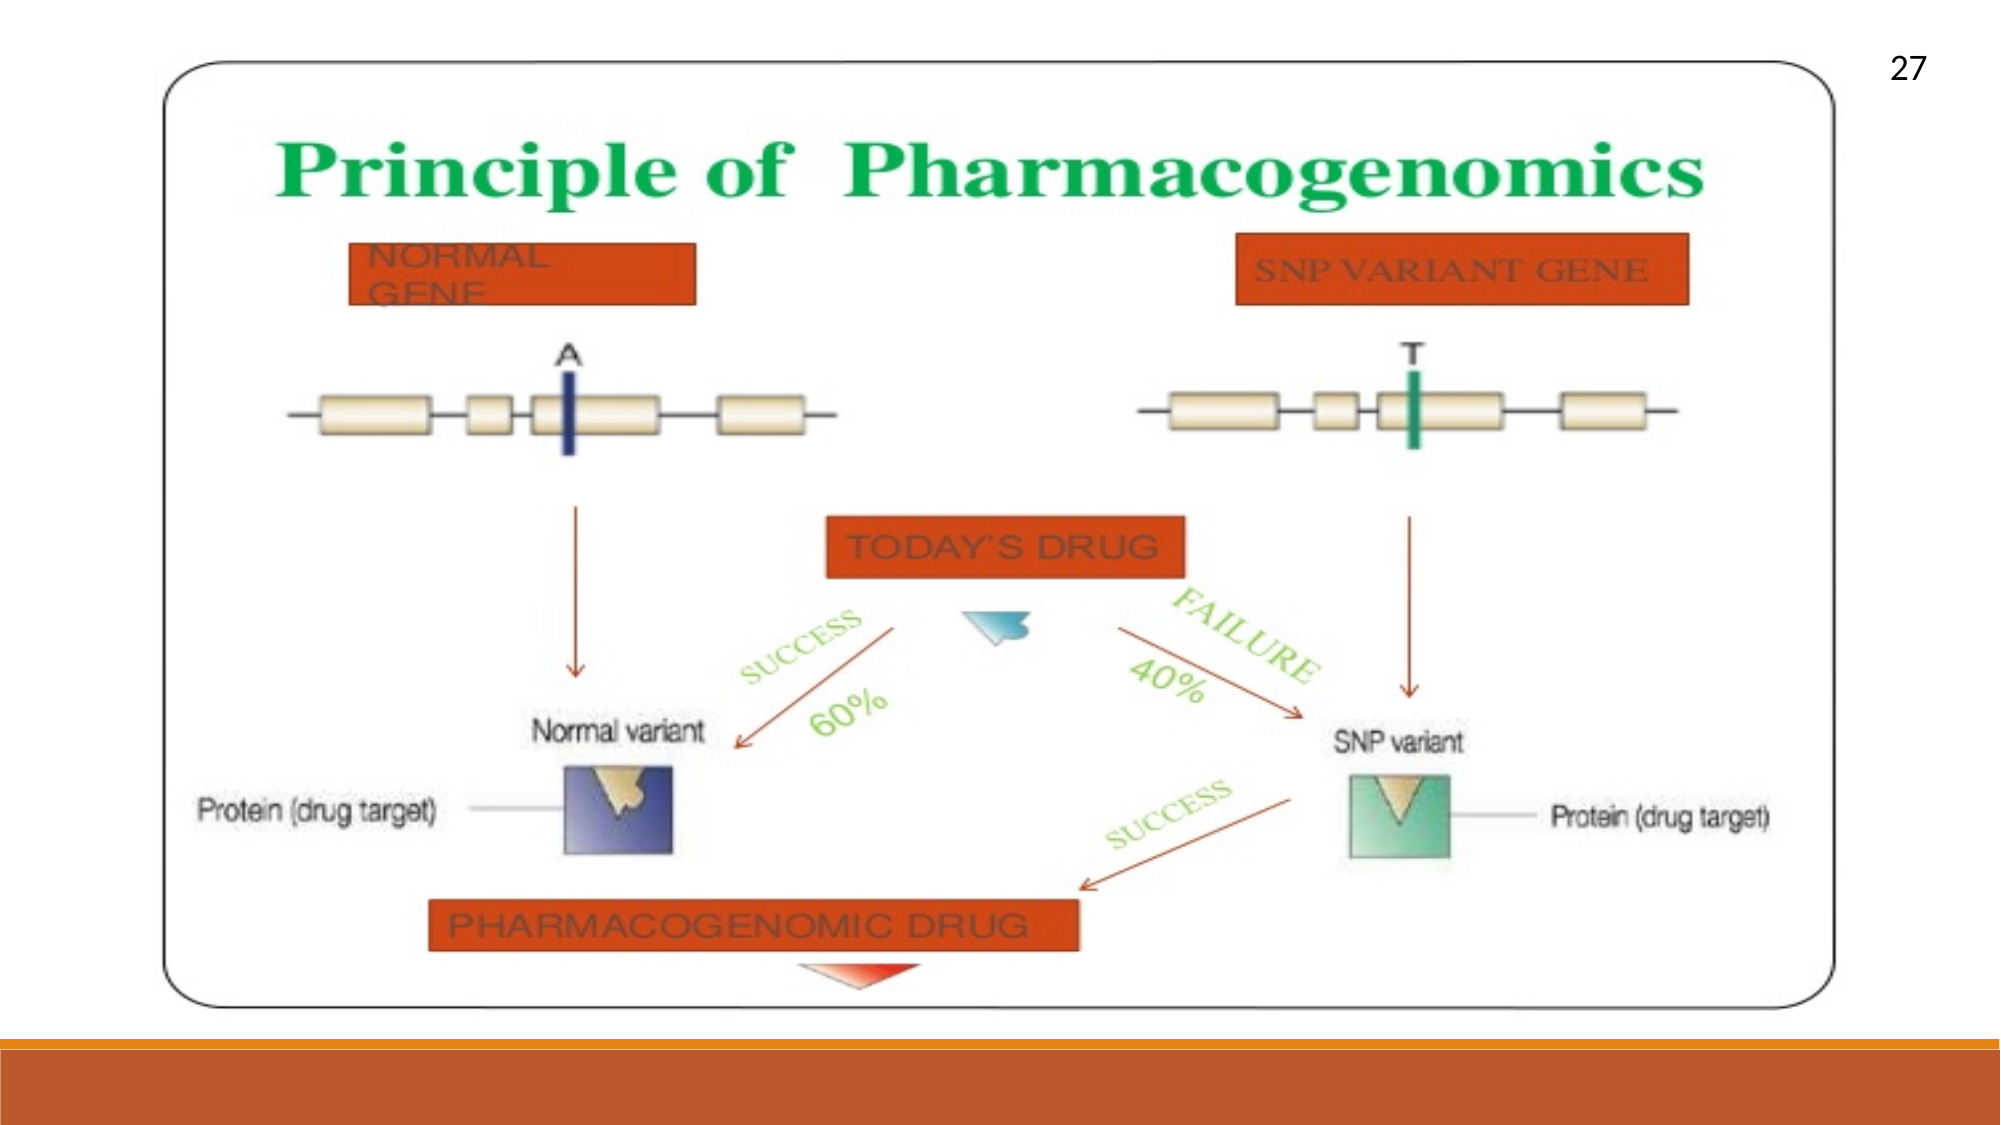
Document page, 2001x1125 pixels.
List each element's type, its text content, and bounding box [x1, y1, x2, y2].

picture [152, 53, 1847, 1023]
text_box 27 [1875, 35, 1966, 95]
